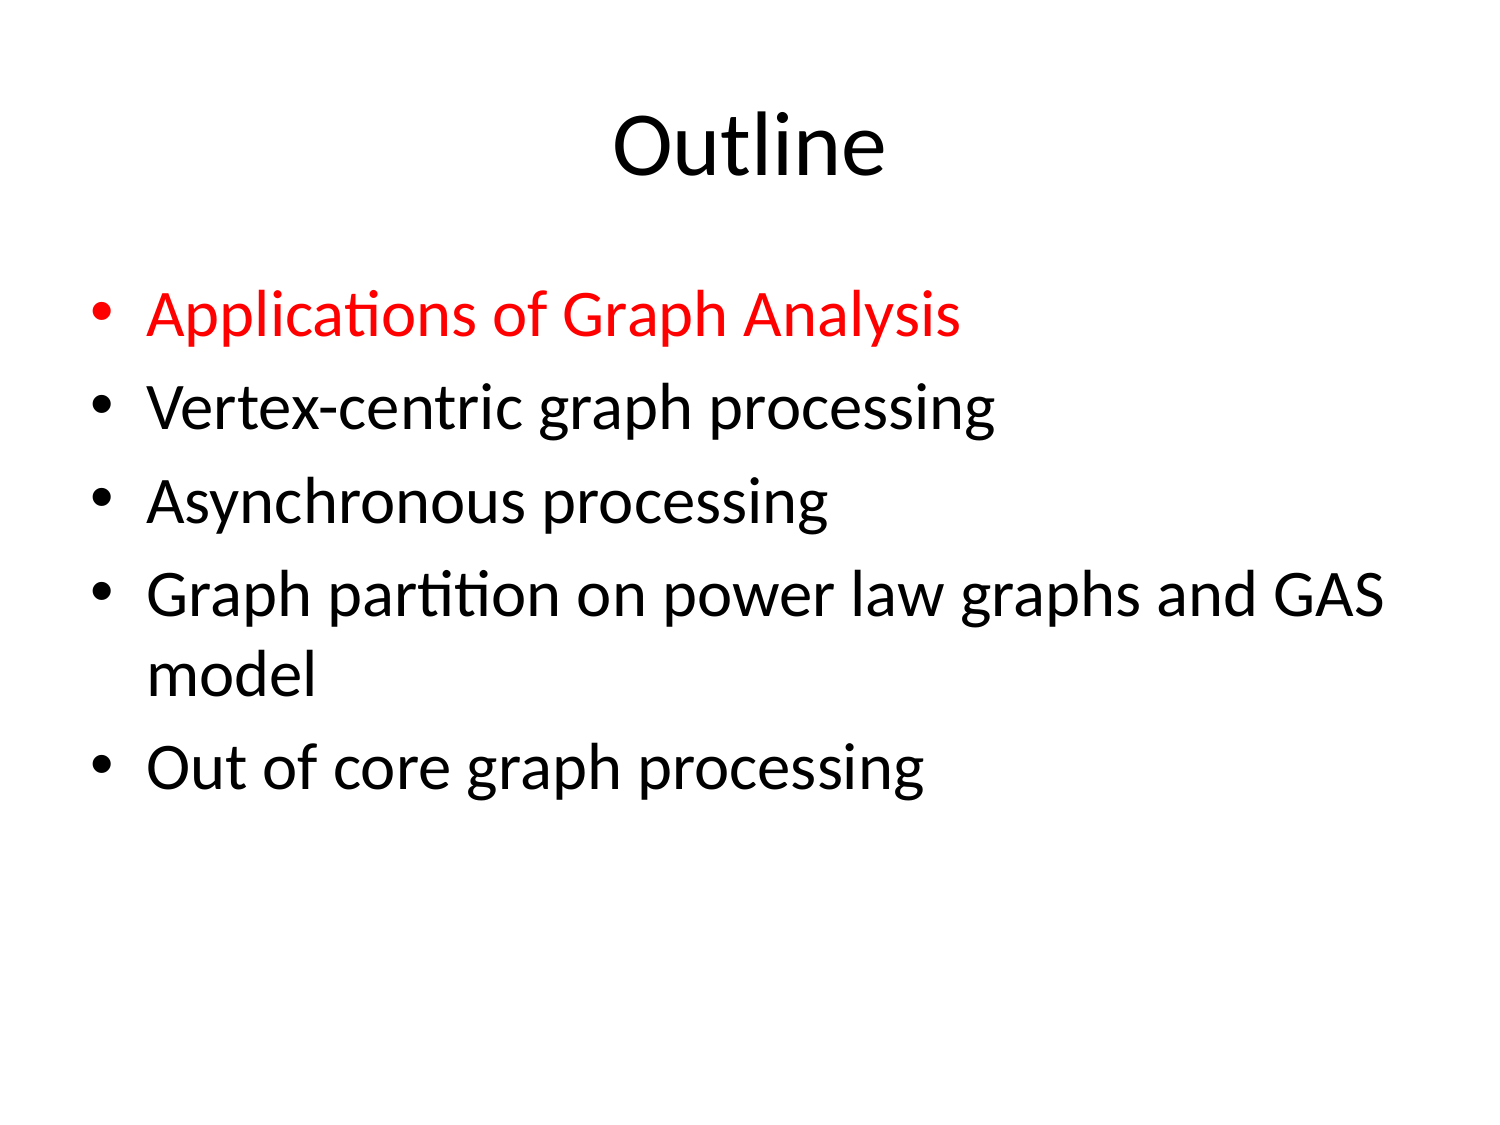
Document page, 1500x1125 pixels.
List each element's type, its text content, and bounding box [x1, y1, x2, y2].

list Applications of Graph Analysis Vertex-centric graph processing Asynchronous processing Graph partition on power law graphs and GAS model Out of core graph processing [75, 262, 1425, 1005]
title Outline [75, 45, 1425, 233]
